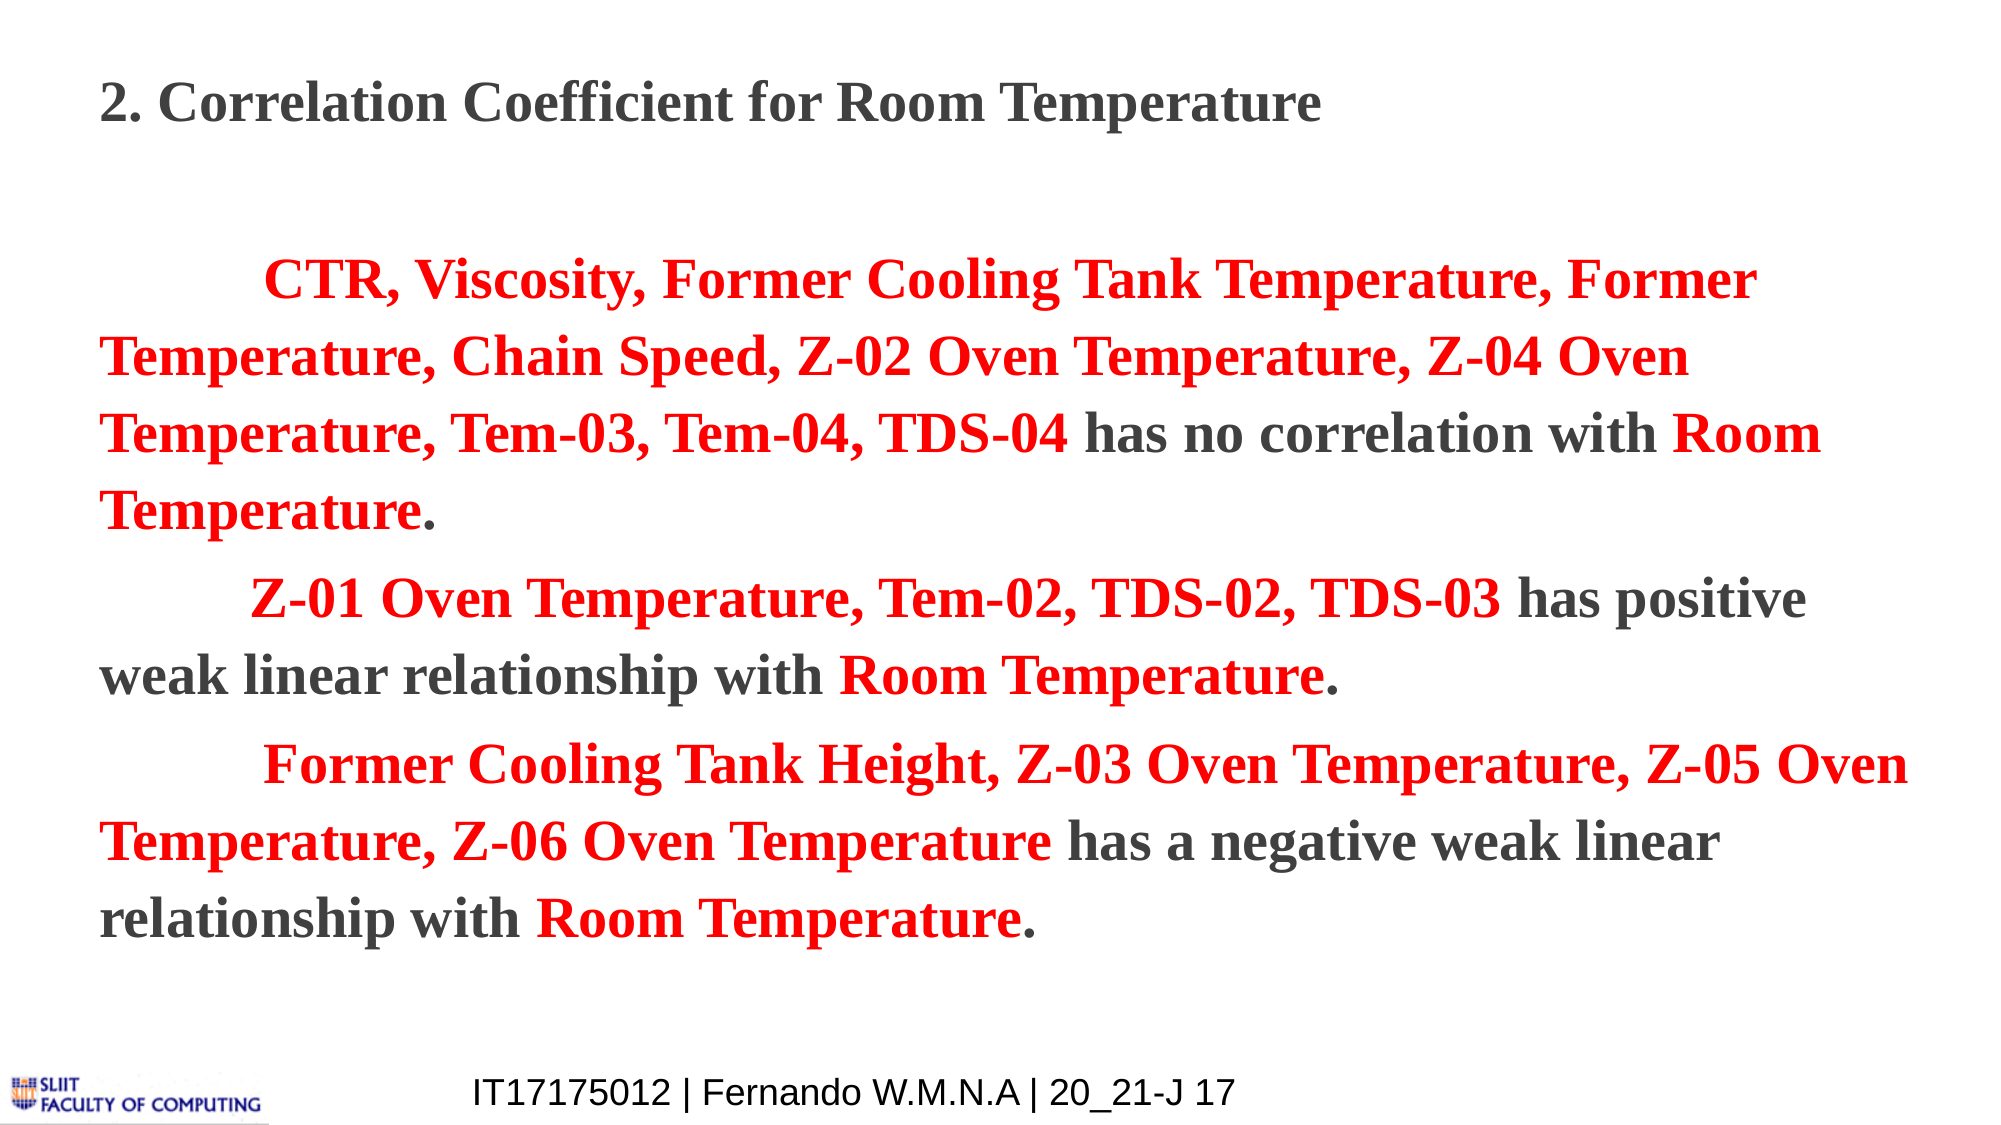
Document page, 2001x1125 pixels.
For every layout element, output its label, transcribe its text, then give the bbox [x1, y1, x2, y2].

text_box IT17175012 | Fernando W.M.N.A | 20_21-J 17 [457, 1060, 1986, 1121]
text_box 2. Correlation Coefficient for Room Temperature CTR, Viscosity, Former Cooling Tank Temperature, Former Temperature, Chain Speed, Z-02 Oven Temperature, Z-04 Oven Temperature, Tem-03, Tem-04, TDS-04 has no correlation with Room Temperature. Z-01 Oven Temperature, Tem-02, TDS-02, TDS-03 has positive weak linear relationship with Room Temperature. Former Cooling Tank Height, Z-03 Oven Temperature, Z-05 Oven Temperature, Z-06 Oven Temperature has a negative weak linear relationship with Room Temperature. [84, 426, 1955, 844]
picture [0, 1072, 269, 1125]
